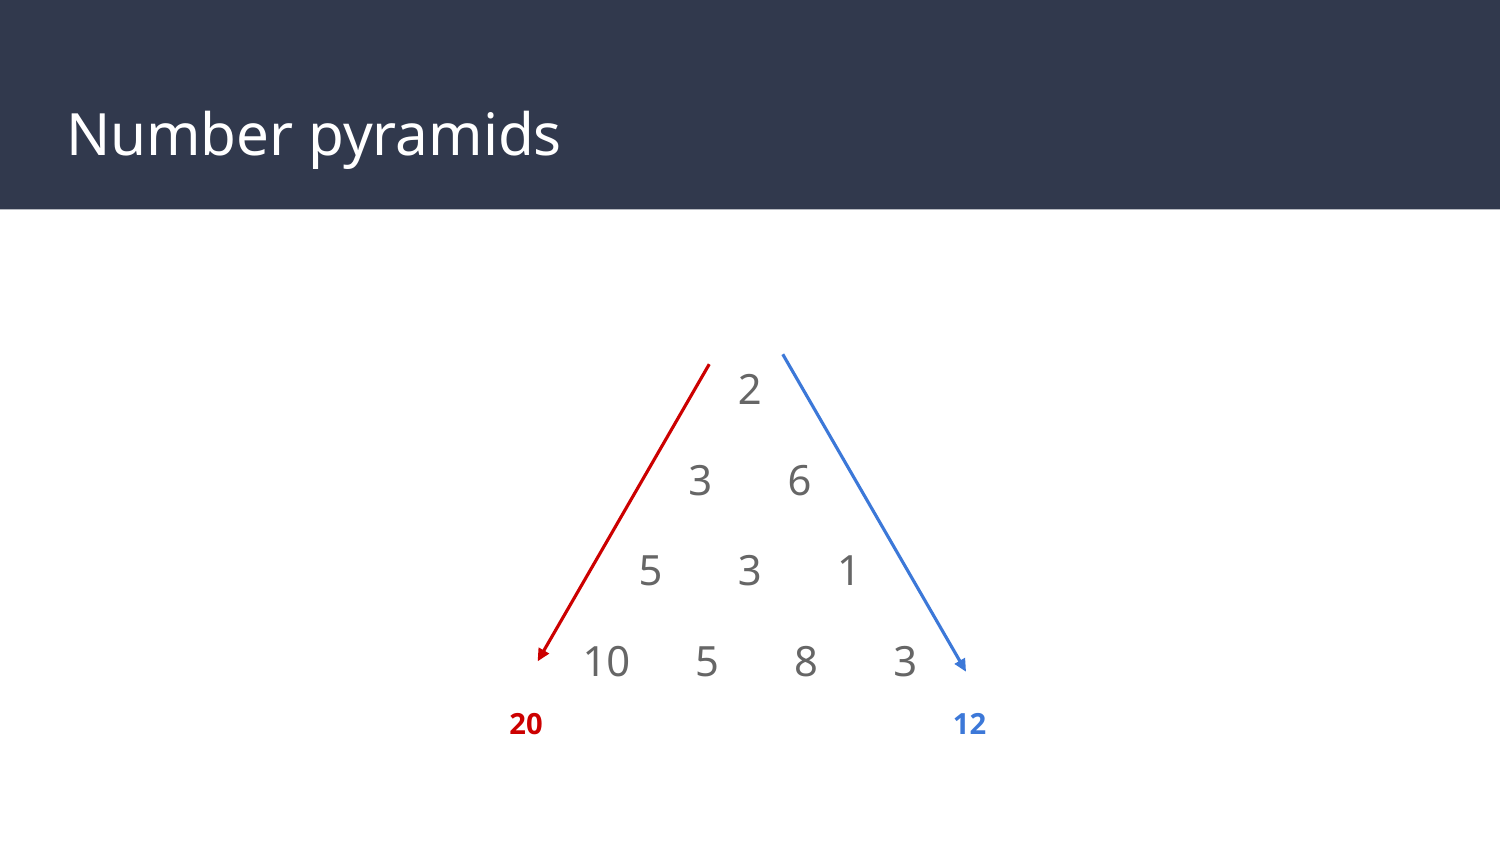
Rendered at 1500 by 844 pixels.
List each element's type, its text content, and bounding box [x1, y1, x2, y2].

text_box 12 [937, 690, 1003, 756]
text_box 20 [494, 690, 559, 756]
title Number pyramids [51, 82, 1449, 185]
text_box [537, 363, 710, 662]
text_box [782, 354, 967, 672]
list 2 3 6 5 3 1 10 5 8 3 [45, 340, 1455, 724]
